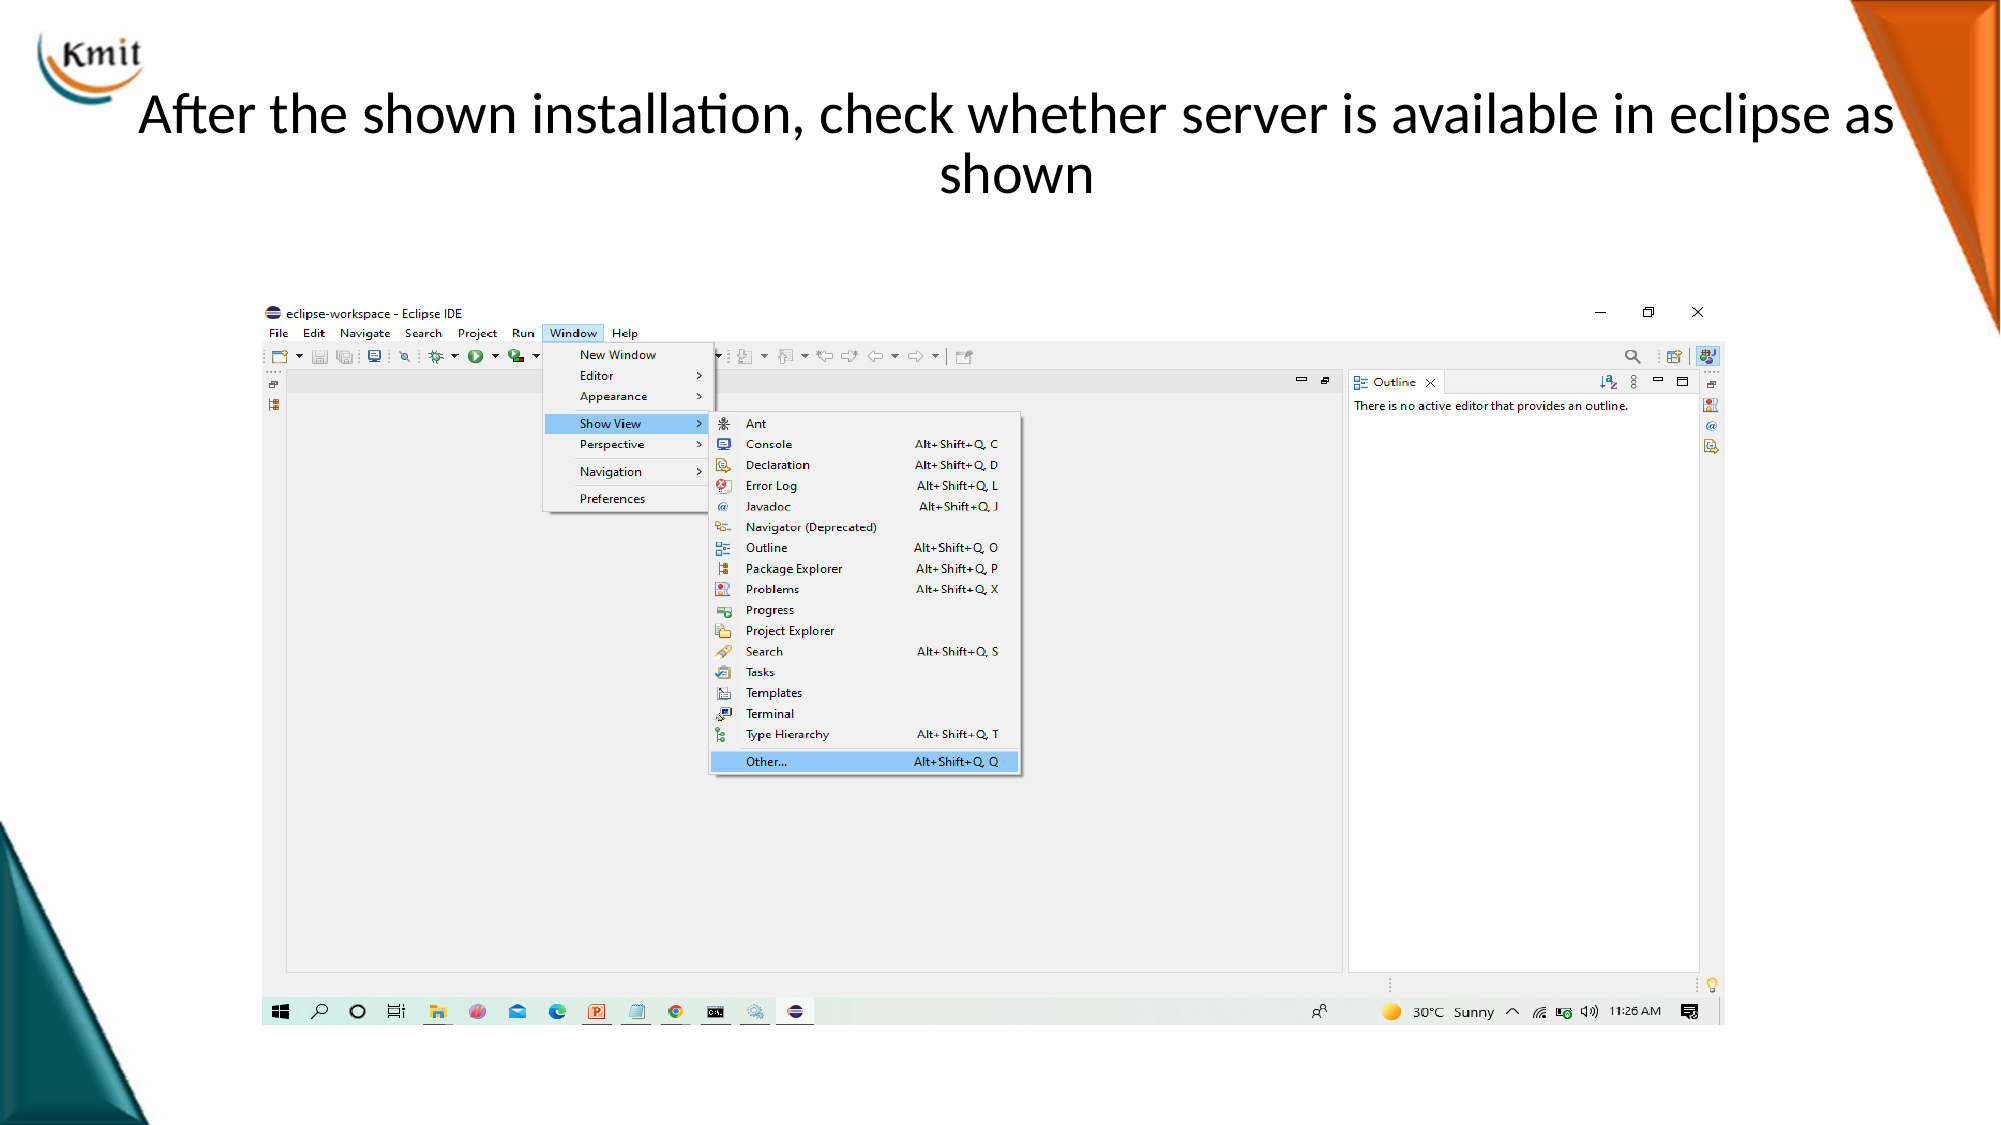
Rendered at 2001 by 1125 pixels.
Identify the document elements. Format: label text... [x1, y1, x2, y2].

title After the shown installation, check whether server is available in eclipse as shown [55, 47, 1980, 213]
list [262, 302, 1726, 1026]
picture [0, 0, 2001, 1125]
